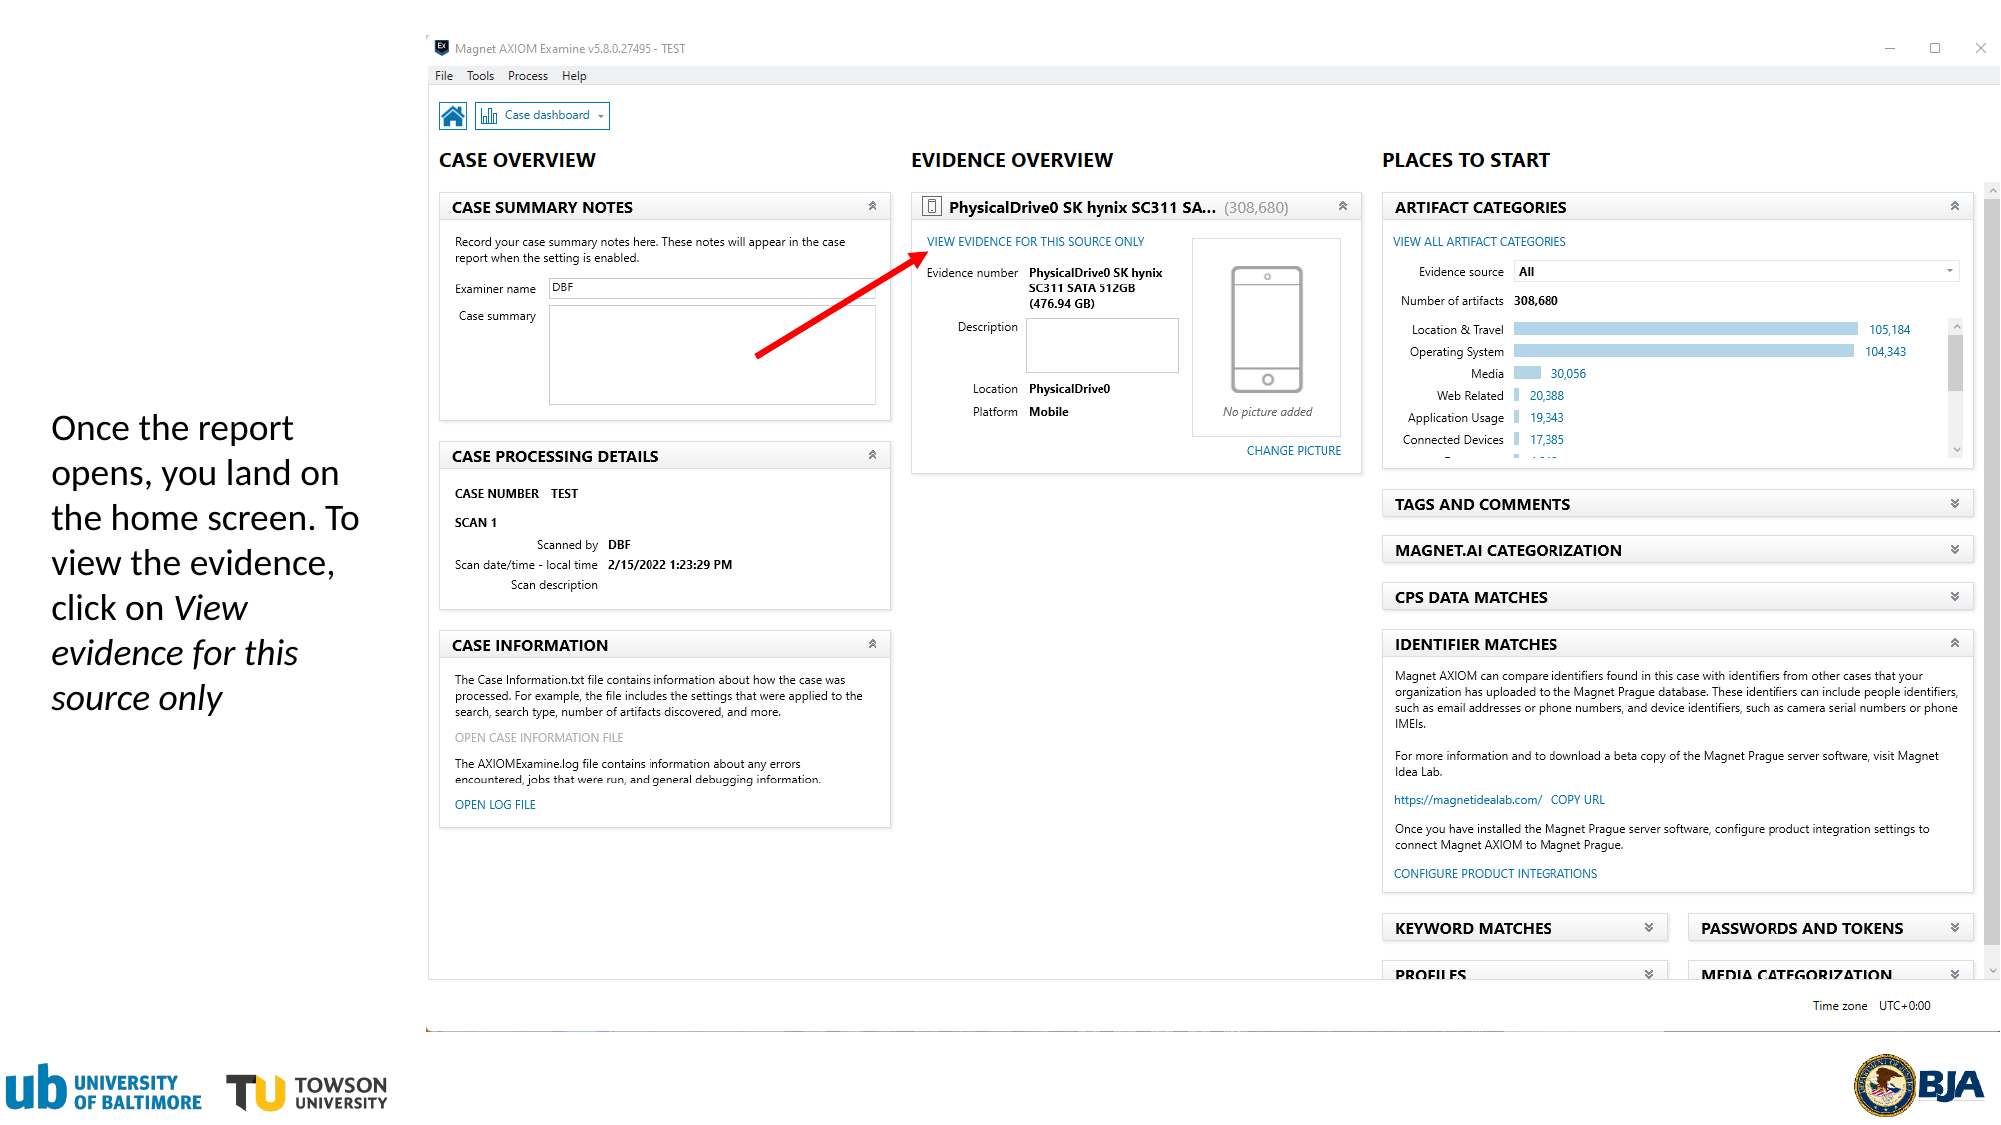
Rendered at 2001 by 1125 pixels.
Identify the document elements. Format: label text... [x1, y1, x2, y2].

text_box Once the report opens, you land on the home screen. To view the evidence, click on View evidence for this source only [36, 395, 394, 726]
picture [1854, 1054, 1986, 1117]
picture [0, 1031, 407, 1125]
picture [426, 35, 2000, 1032]
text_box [755, 251, 929, 357]
